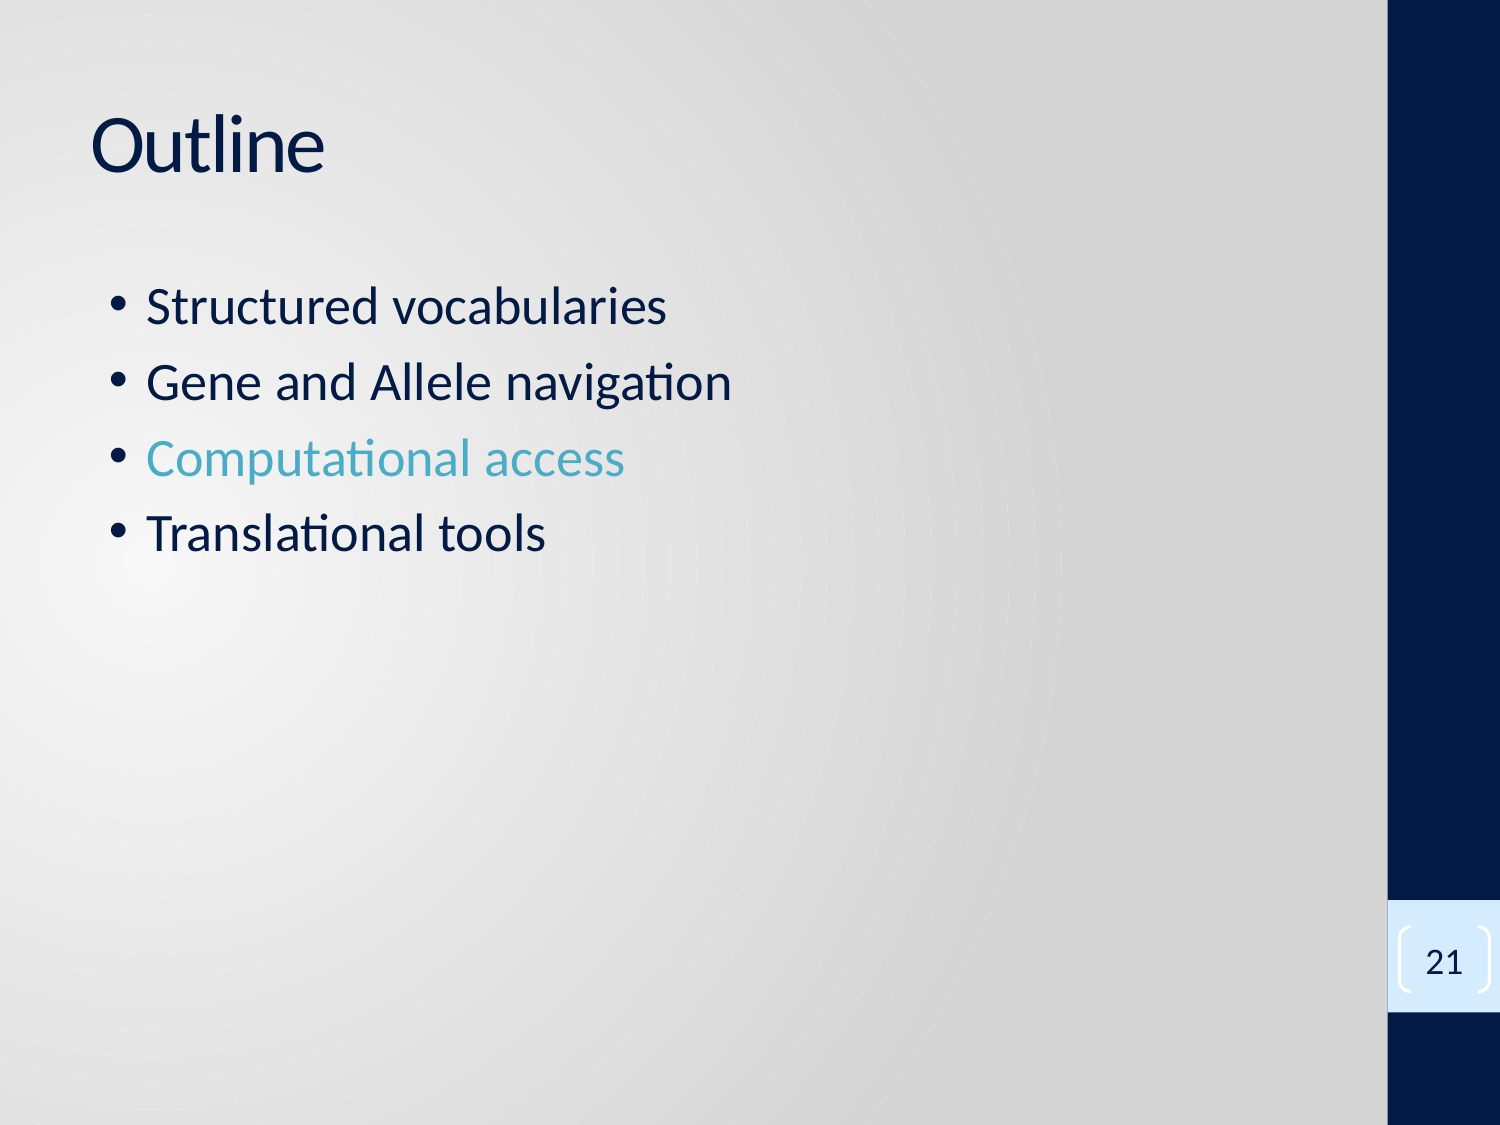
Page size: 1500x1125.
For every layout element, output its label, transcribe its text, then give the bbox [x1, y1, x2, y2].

slide_number 21 [1397, 925, 1492, 994]
title Outline [75, 45, 1325, 233]
list Structured vocabularies Gene and Allele navigation Computational access Translational tools [75, 262, 1325, 1050]
